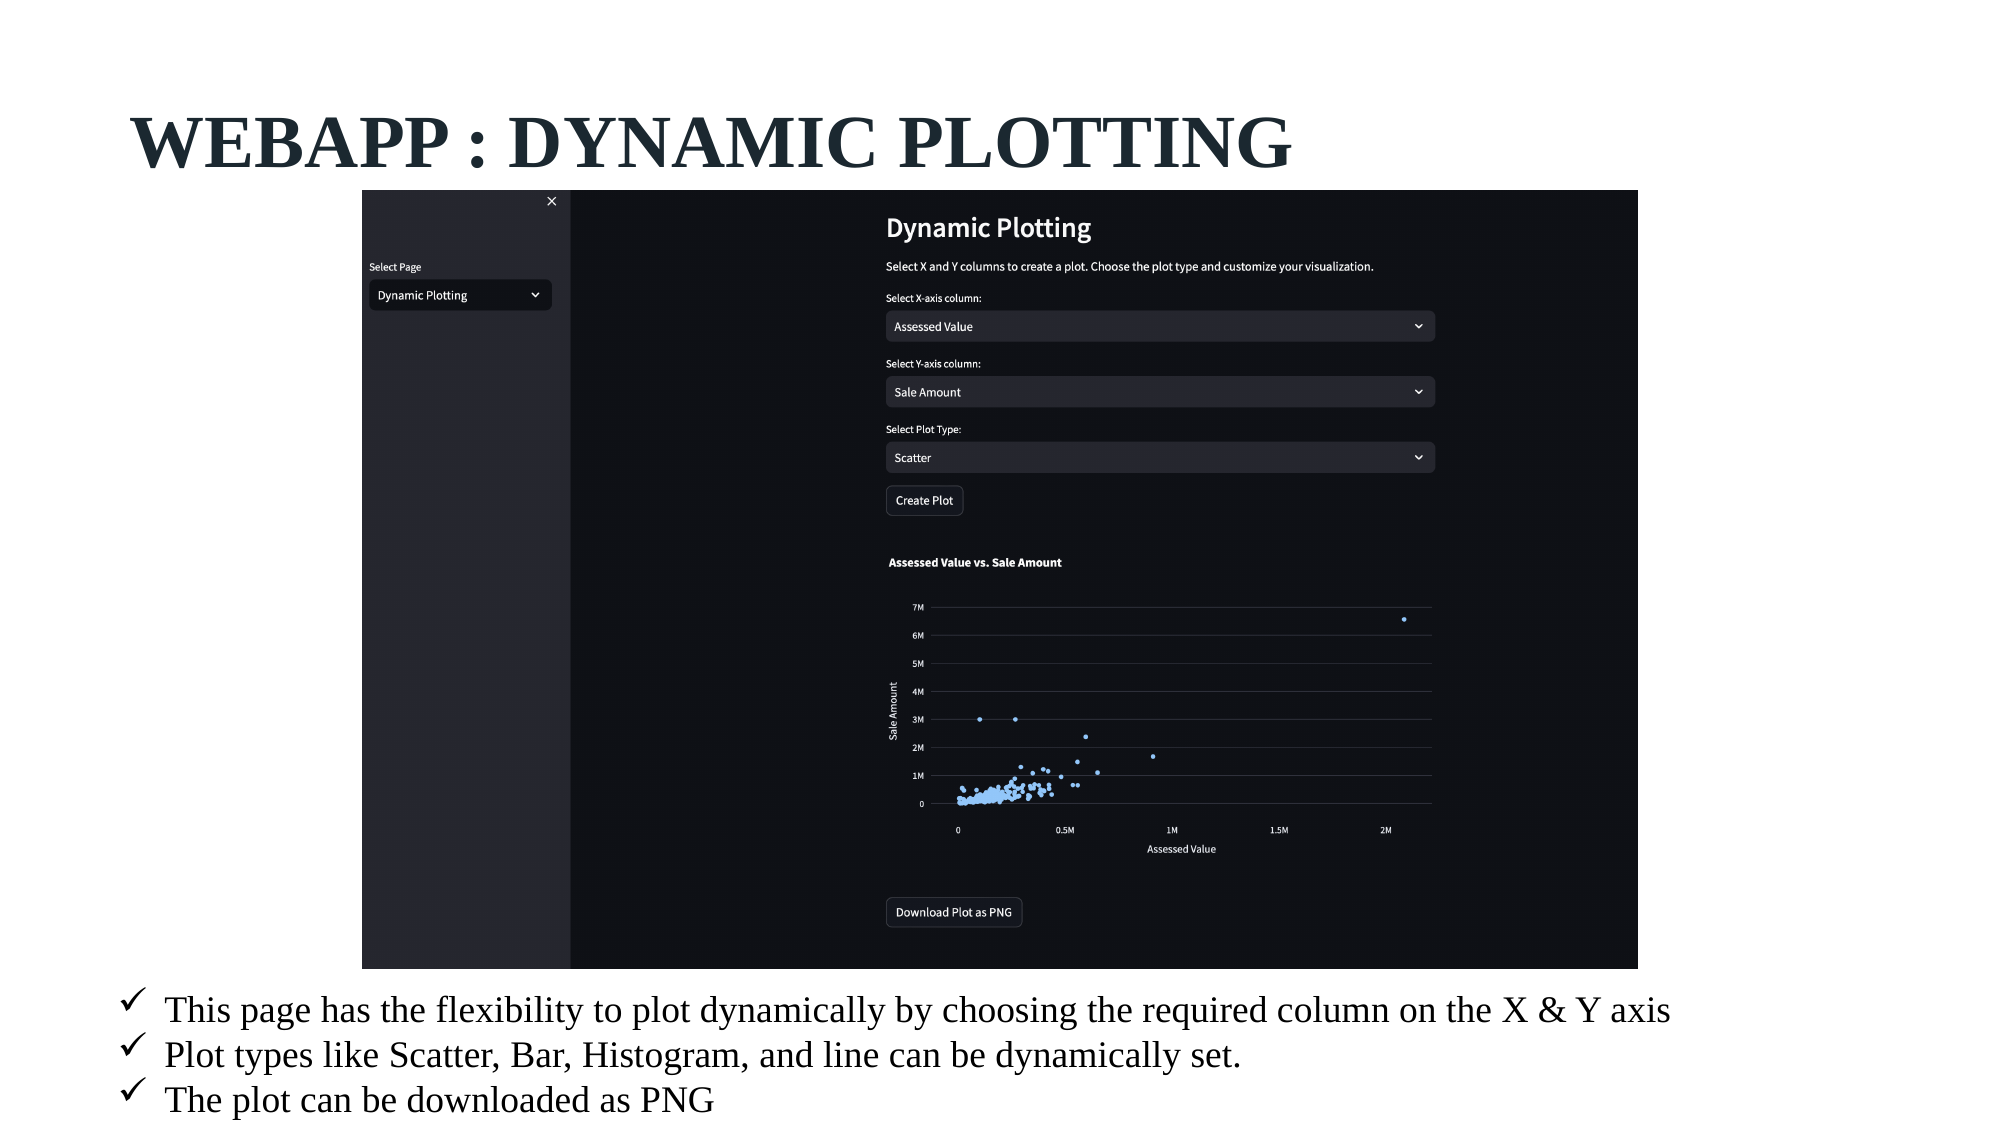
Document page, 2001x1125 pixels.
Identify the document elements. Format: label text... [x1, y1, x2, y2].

picture [362, 190, 1638, 969]
title WebAPP : dynamic plotting [115, 29, 1831, 257]
text_box This page has the flexibility to plot dynamically by choosing the required column on the X & Y axis Plot types like Scatter, Bar, Histogram, and line can be dynamically set. The plot can be downloaded as PNG [102, 977, 1688, 1125]
